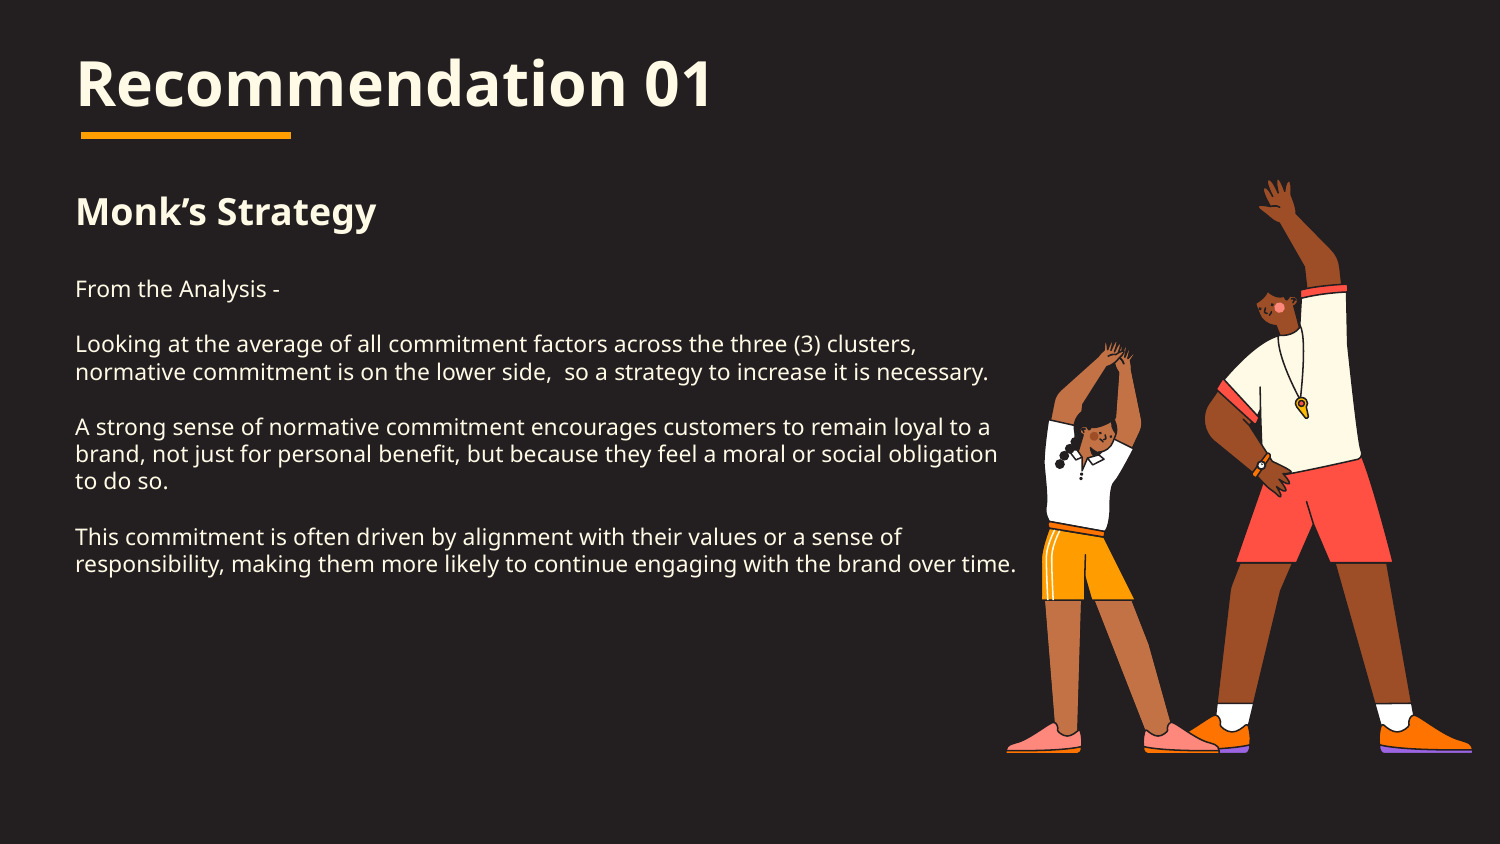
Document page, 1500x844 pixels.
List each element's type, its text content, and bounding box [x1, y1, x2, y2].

subtitle Monk’s Strategy [60, 173, 720, 245]
text_box From the Analysis - Looking at the average of all commitment factors across the three (3) clusters, normative commitment is on the lower side, so a strategy to increase it is necessary. A strong sense of normative commitment encourages customers to remain loyal to a brand, not just for personal benefit, but because they feel a moral or social obligation to do so. This commitment is often driven by alignment with their values or a sense of responsibility, making them more likely to continue engaging with the brand over time. [60, 259, 1038, 728]
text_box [1005, 339, 1220, 754]
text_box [1156, 178, 1474, 754]
text_box Recommendation 01 [60, 28, 1324, 123]
